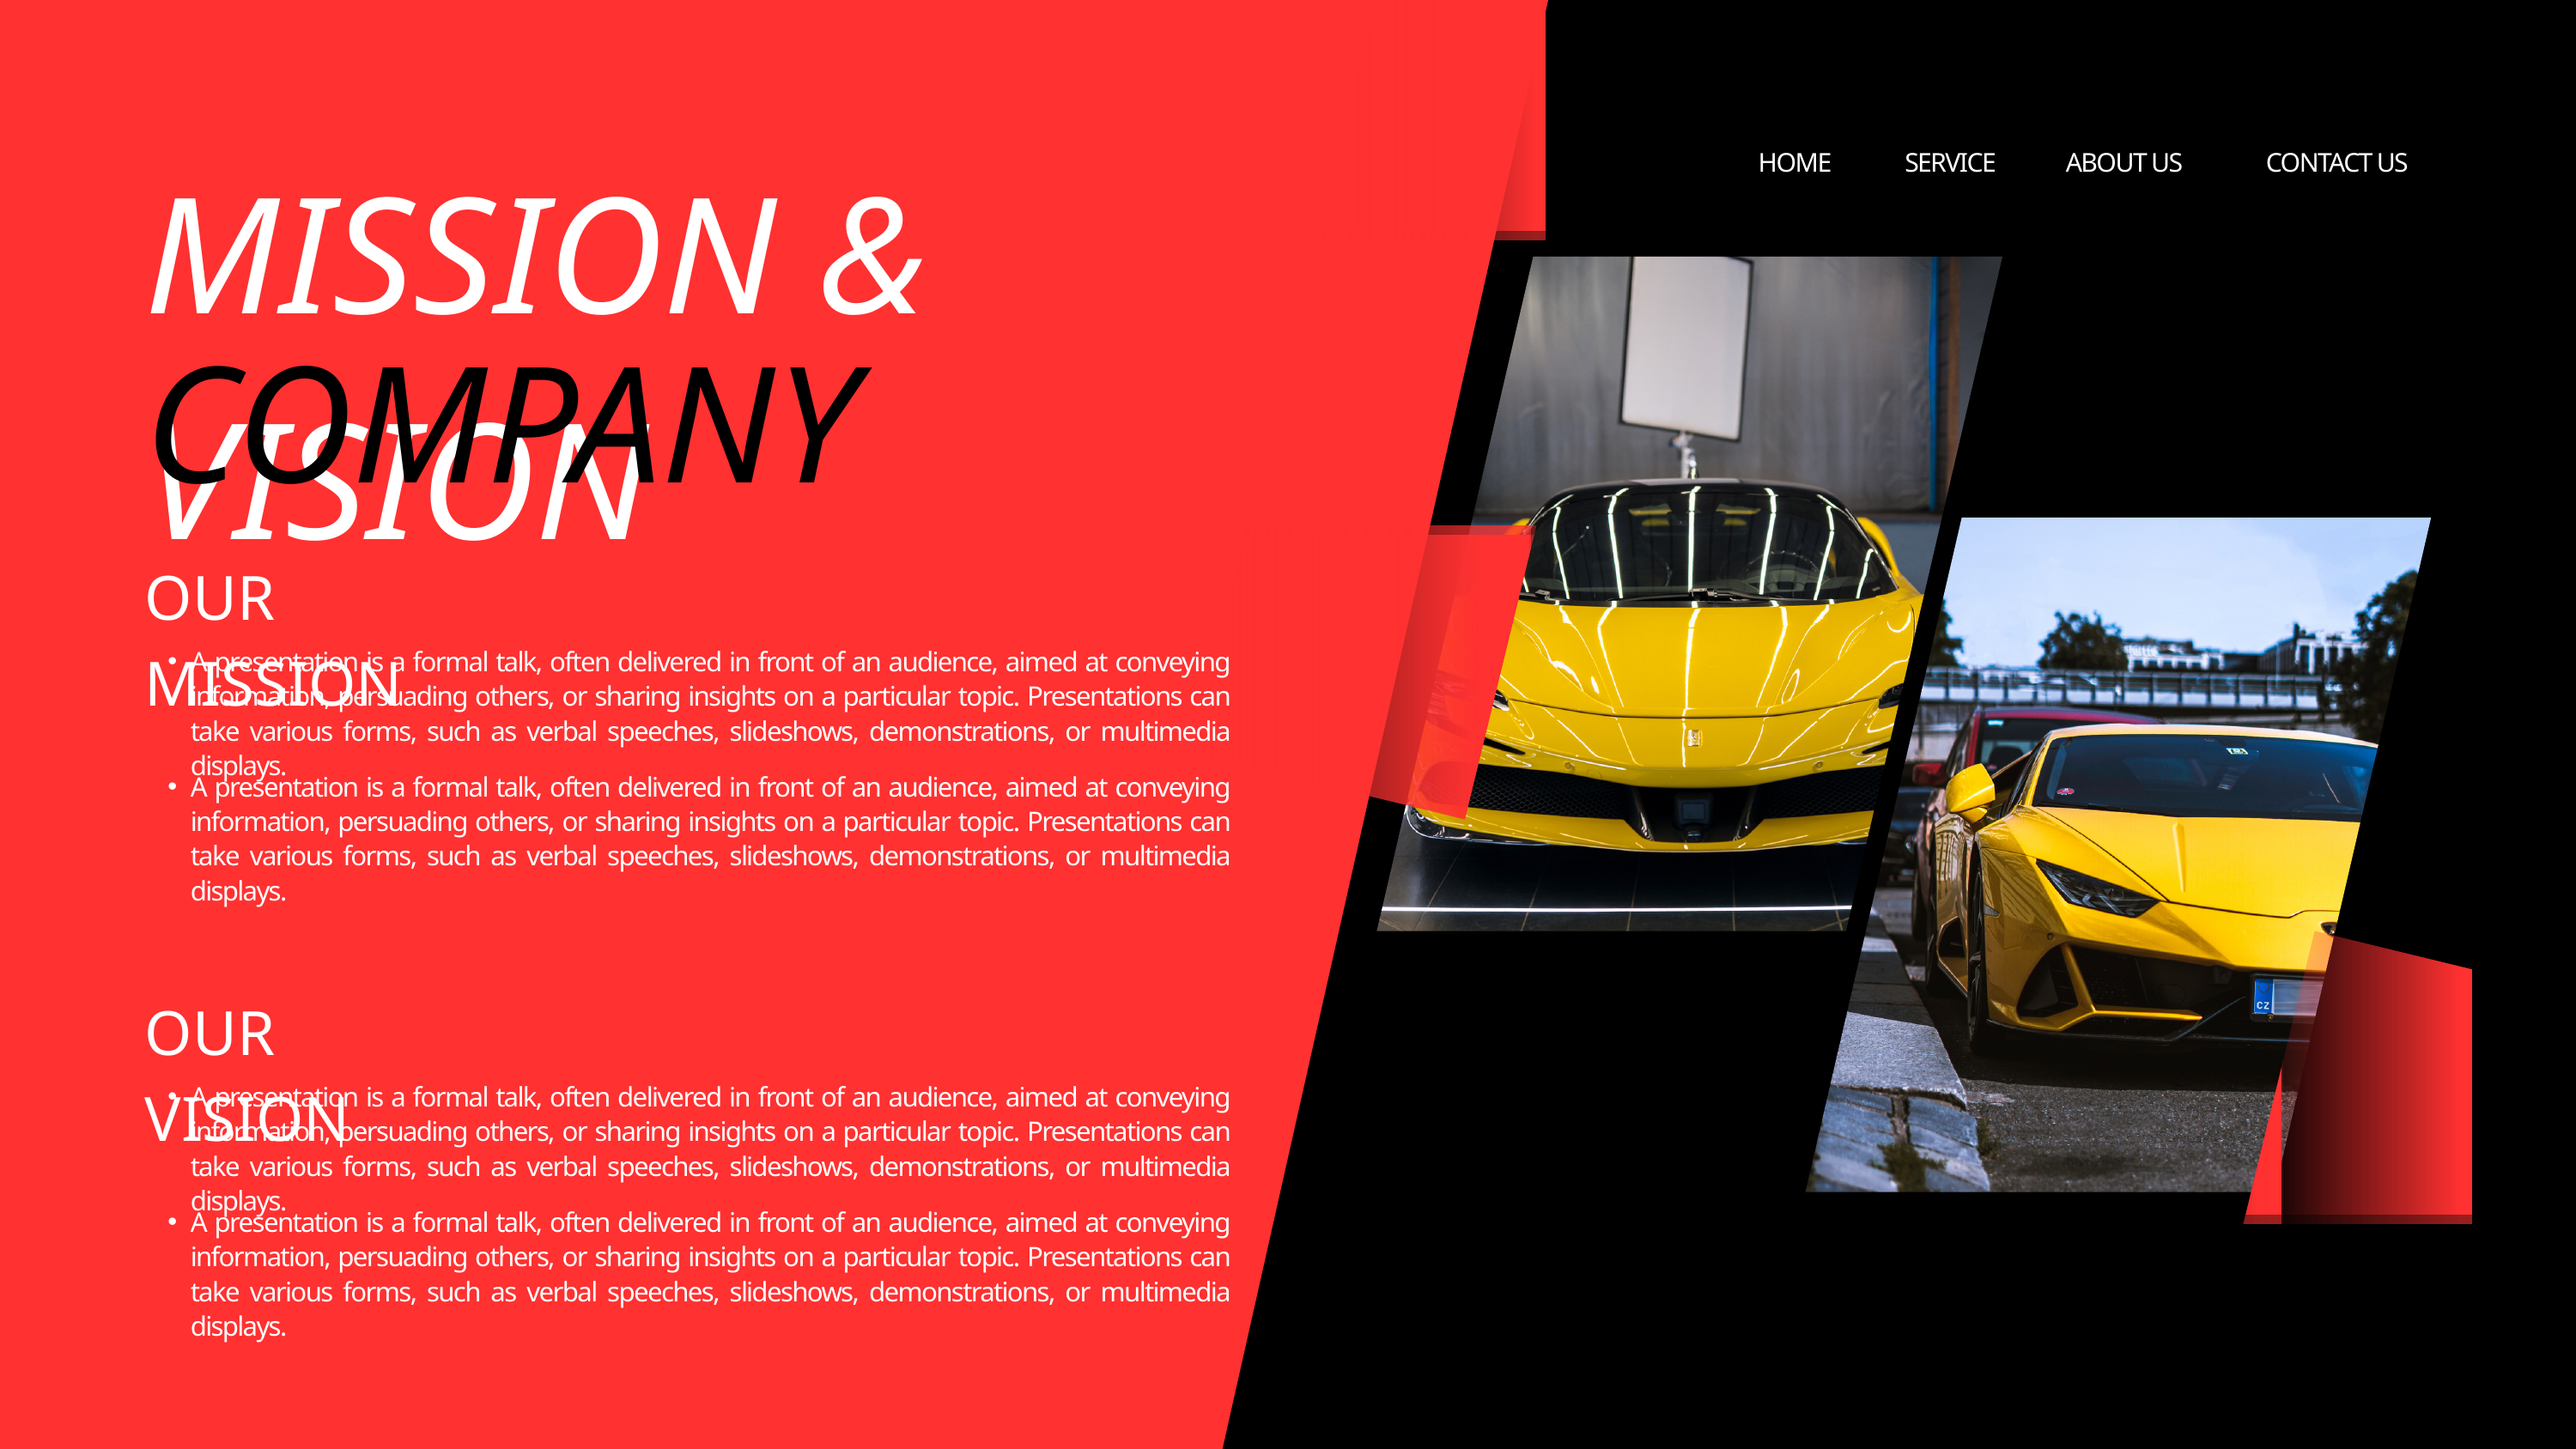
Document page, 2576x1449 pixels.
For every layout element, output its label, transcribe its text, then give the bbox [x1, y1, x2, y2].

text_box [1376, 256, 2003, 931]
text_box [1123, 0, 2576, 1449]
text_box OUR VISION [144, 982, 474, 1154]
text_box A presentation is a formal talk, often delivered in front of an audience, aimed at conveying information, persuading others, or sharing insights on a particular topic. Presentations can take various forms, such as verbal speeches, slideshows, demonstrations, or multimedia displays. [144, 767, 1117, 906]
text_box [1805, 517, 2432, 1192]
text_box OUR MISSION [144, 547, 474, 718]
text_box A presentation is a formal talk, often delivered in front of an audience, aimed at conveying information, persuading others, or sharing insights on a particular topic. Presentations can take various forms, such as verbal speeches, slideshows, demonstrations, or multimedia displays. [144, 1216, 1117, 1342]
text_box MISSION & VISION [144, 120, 1117, 572]
text_box A presentation is a formal talk, often delivered in front of an audience, aimed at conveying information, persuading others, or sharing insights on a particular topic. Presentations can take various forms, such as verbal speeches, slideshows, demonstrations, or multimedia displays. [144, 642, 1117, 767]
text_box COMPANY [144, 289, 1048, 515]
text_box A presentation is a formal talk, often delivered in front of an audience, aimed at conveying information, persuading others, or sharing insights on a particular topic. Presentations can take various forms, such as verbal speeches, slideshows, demonstrations, or multimedia displays. [144, 1077, 1117, 1216]
